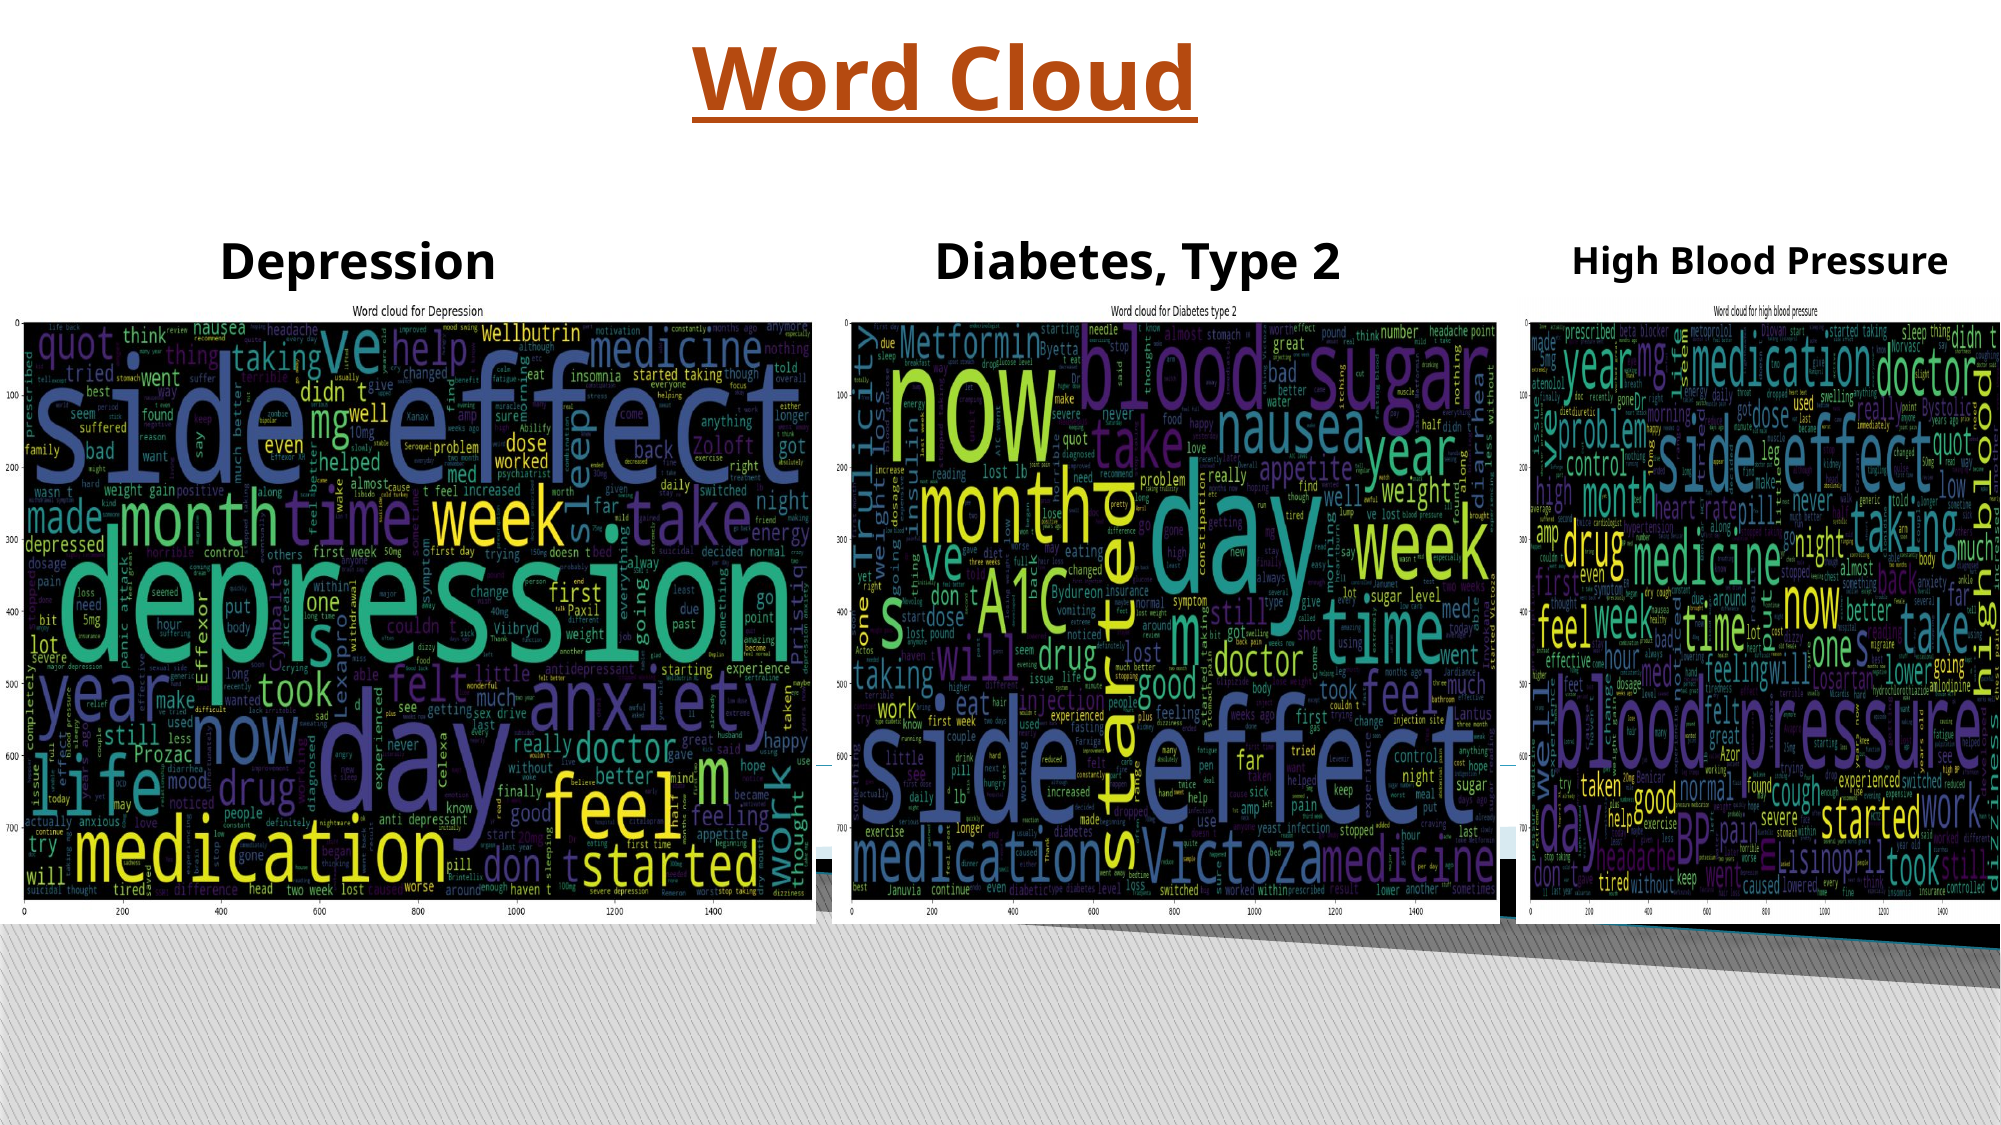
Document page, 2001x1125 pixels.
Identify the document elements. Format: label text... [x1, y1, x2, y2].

picture [0, 297, 2000, 989]
text_box Depression [204, 222, 545, 297]
title Word Cloud [585, 14, 1213, 136]
text_box High Blood Pressure [1556, 229, 1965, 290]
text_box Diabetes, Type 2 [920, 222, 1413, 297]
